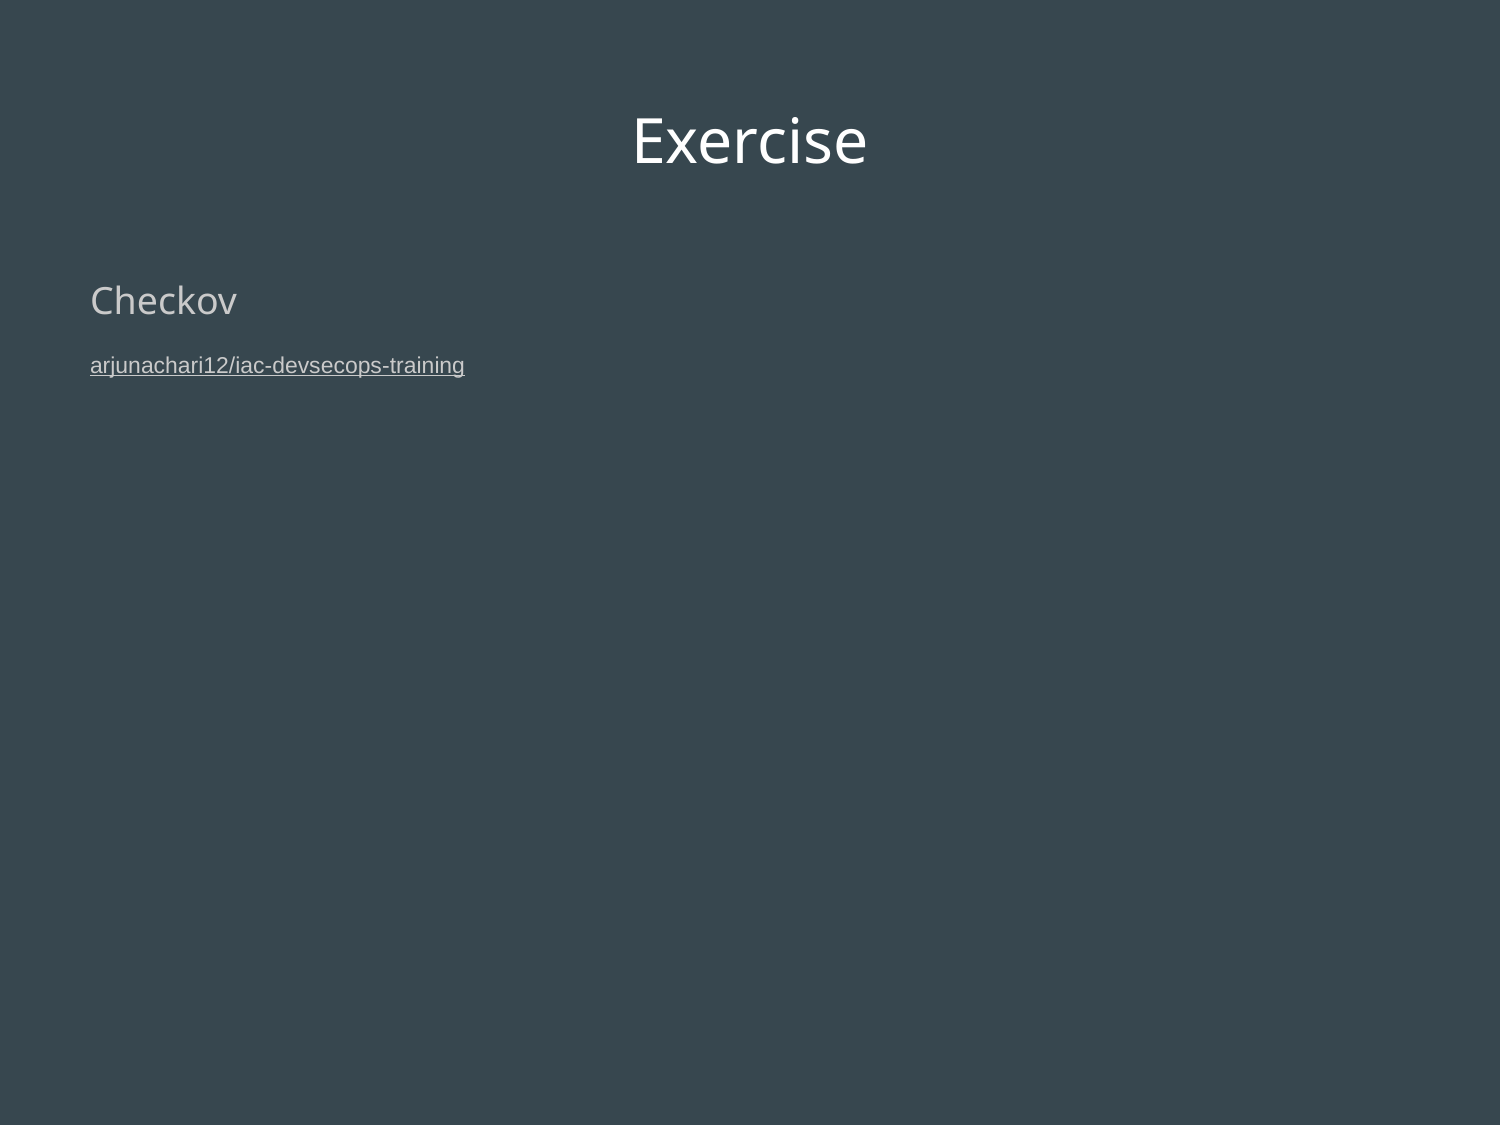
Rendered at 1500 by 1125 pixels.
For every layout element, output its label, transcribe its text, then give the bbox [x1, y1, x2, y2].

title Exercise [75, 45, 1425, 233]
list Checkov arjunachari12/iac-devsecops-training [75, 262, 1425, 1005]
